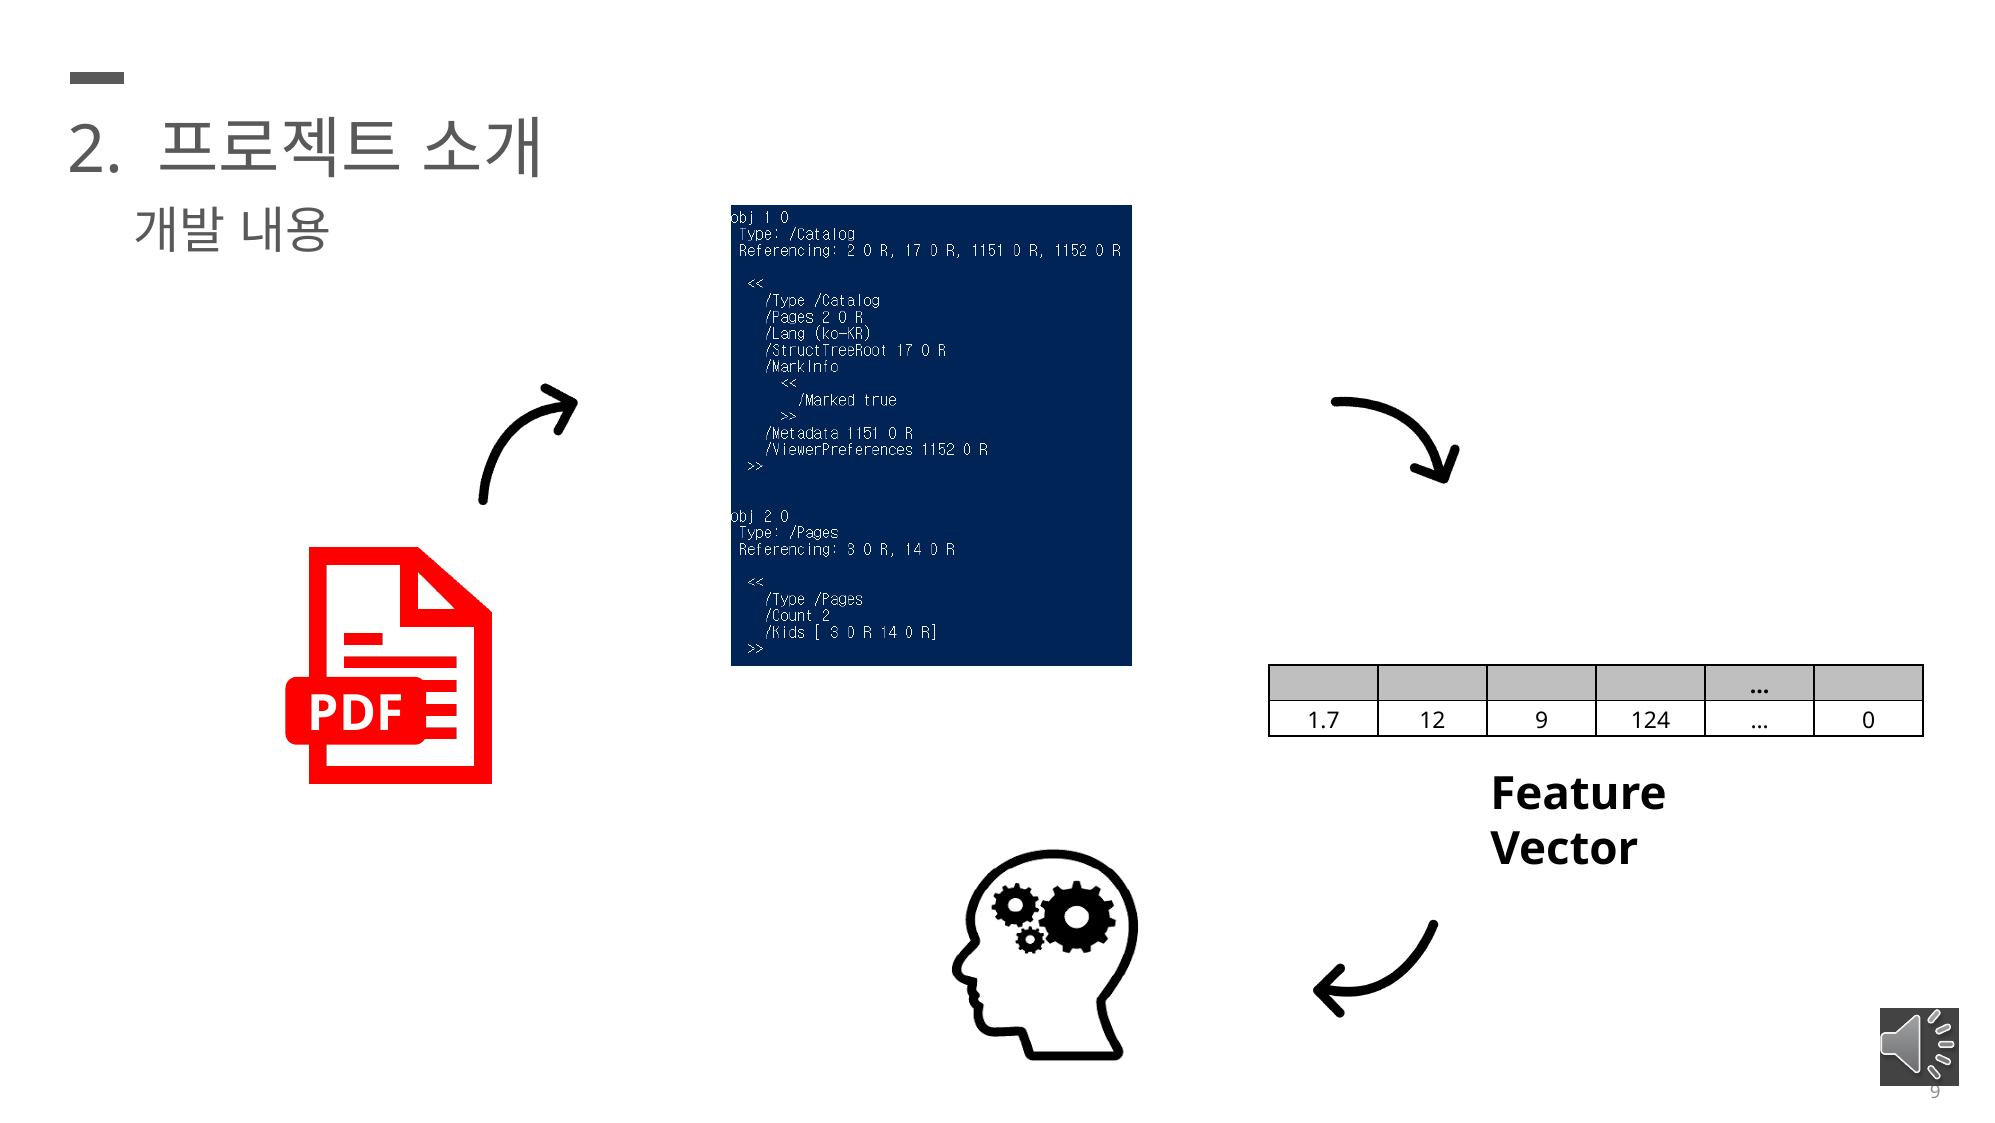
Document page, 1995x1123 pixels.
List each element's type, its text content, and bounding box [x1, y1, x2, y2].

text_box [258, 523, 542, 807]
text_box 2. 프로젝트 소개 [53, 98, 904, 194]
picture [731, 205, 1133, 666]
picture [932, 846, 1156, 1063]
picture [430, 347, 618, 523]
picture [1300, 892, 1451, 1044]
text_box 개발 내용 [118, 190, 1081, 266]
text_box Feature Vector [1475, 755, 1794, 881]
picture [1300, 336, 1499, 535]
picture [1879, 1006, 1960, 1087]
slide_number 9 [1493, 1062, 1959, 1123]
